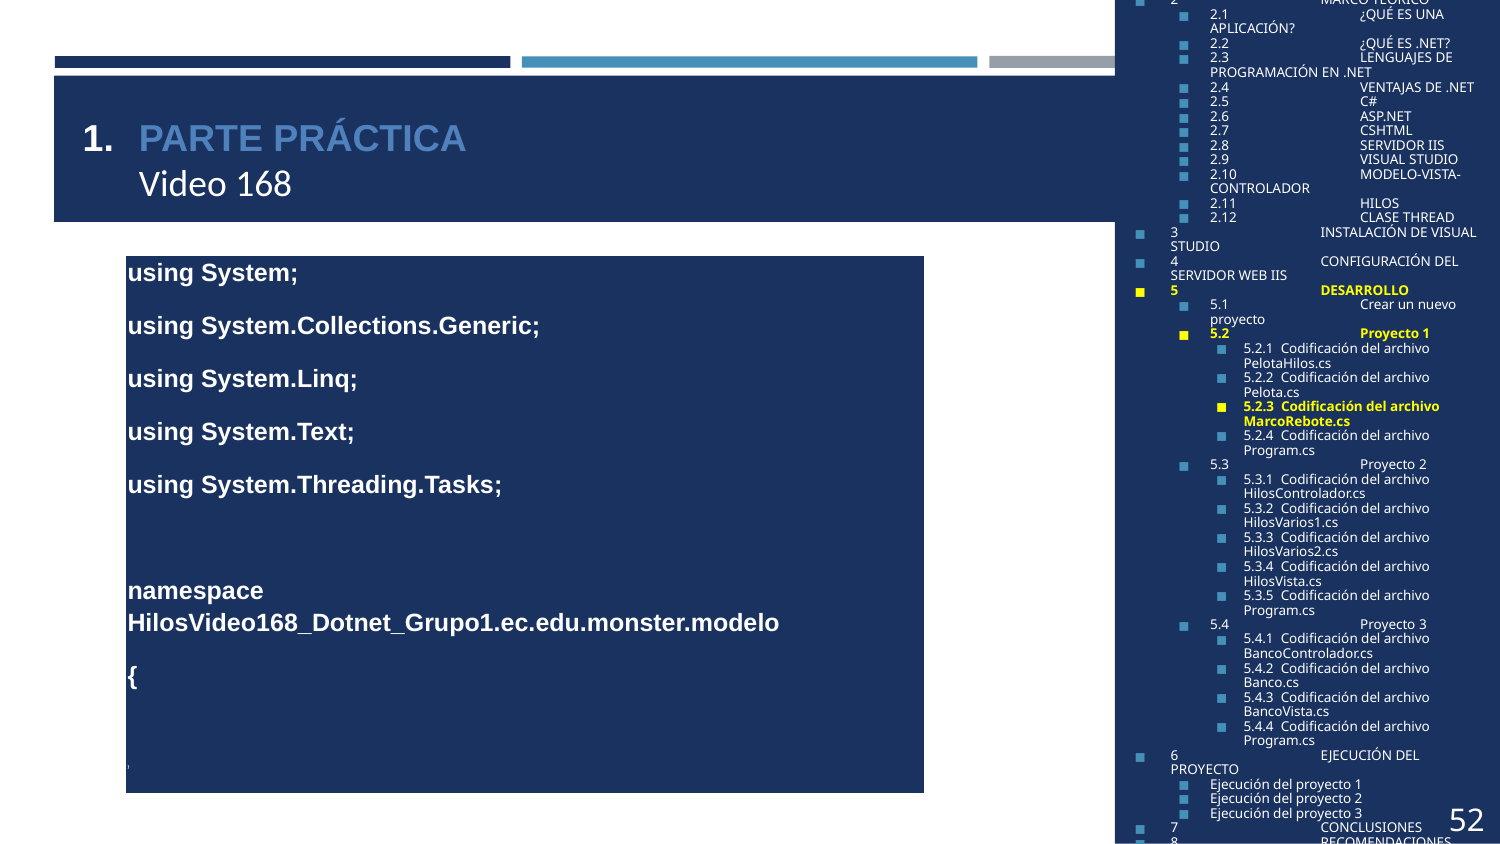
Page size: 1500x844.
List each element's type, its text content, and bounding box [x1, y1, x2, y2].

title PARTE PRÁCTICA Video 168 [71, 75, 1121, 210]
text_box [1114, 0, 1500, 75]
text_box [1114, 210, 1437, 844]
table_header using System; using System.Collections.Generic; using System.Linq; using System.Text; using System.Threading.Tasks; namespace HilosVideo168_Dotnet_Grupo1.ec.edu.monster.modelo { } [126, 256, 924, 793]
text_box 52 [1437, 814, 1500, 844]
text_box 1 OBJETIVOS 2 MARCO TEÓRICO 2.1 ¿QUÉ ES UNA APLICACIÓN? 2.2 ¿QUÉ ES .NET? 2.3 LENGUAJES DE PROGRAMACIÓN EN .NET 2.4 VENTAJAS DE .NET 2.5 C# 2.6 ASP.NET 2.7 CSHTML 2.8 SERVIDOR IIS 2.9 VISUAL STUDIO 2.10 MODELO-VISTA-CONTROLADOR 2.11 HILOS 2.12 CLASE THREAD 3 INSTALACIÓN DE VISUAL STUDIO 4 CONFIGURACIÓN DEL SERVIDOR WEB IIS 5 DESARROLLO 5.1 Crear un nuevo proyecto 5.2 Proyecto 1 5.2.1 Codificación del archivo PelotaHilos.cs 5.2.2 Codificación del archivo Pelota.cs 5.2.3 Codificación del archivo MarcoRebote.cs 5.2.4 Codificación del archivo Program.cs 5.3 Proyecto 2 5.3.1 Codificación del archivo HilosControlador.cs 5.3.2 Codificación del archivo HilosVarios1.cs 5.3.3 Codificación del archivo HilosVarios2.cs 5.3.4 Codificación del archivo HilosVista.cs 5.3.5 Codificación del archivo Program.cs 5.4 Proyecto 3 5.4.1 Codificación del archivo BancoControlador.cs 5.4.2 Codificación del archivo Banco.cs 5.4.3 Codificación del archivo BancoVista.cs 5.4.4 Codificación del archivo Program.cs 6 EJECUCIÓN DEL PROYECTO Ejecución del proyecto 1 Ejecución del proyecto 2 Ejecución del proyecto 3 7 CONCLUSIONES 8 RECOMENDACIONES 9 BIBLIOGRAFÍA [1121, 30, 1500, 814]
